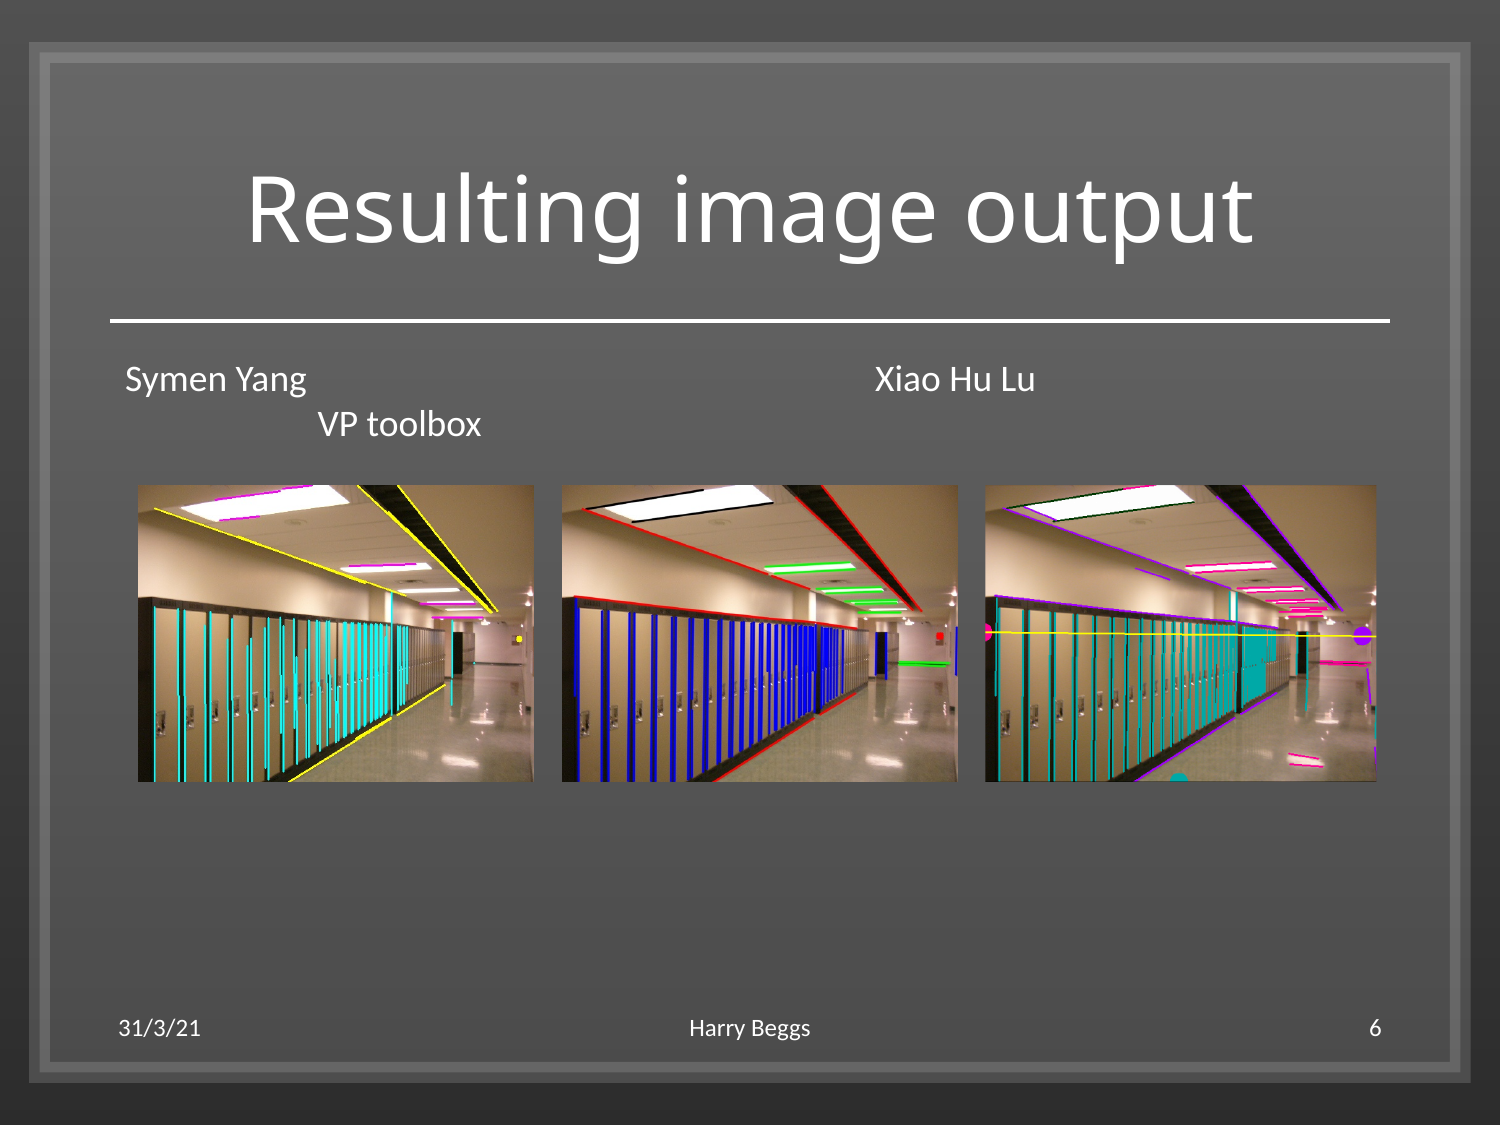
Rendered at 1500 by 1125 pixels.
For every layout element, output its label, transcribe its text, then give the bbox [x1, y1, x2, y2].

text_box Symen Yang Xiao Hu Lu VP toolbox [110, 347, 1390, 452]
text_box [38, 51, 1461, 1073]
picture [562, 485, 958, 782]
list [138, 485, 534, 782]
title Resulting image output [103, 103, 1397, 322]
footer Harry Beggs [496, 996, 1004, 1057]
slide_number 6 [1059, 996, 1397, 1057]
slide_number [103, 996, 441, 1057]
picture [985, 485, 1377, 782]
